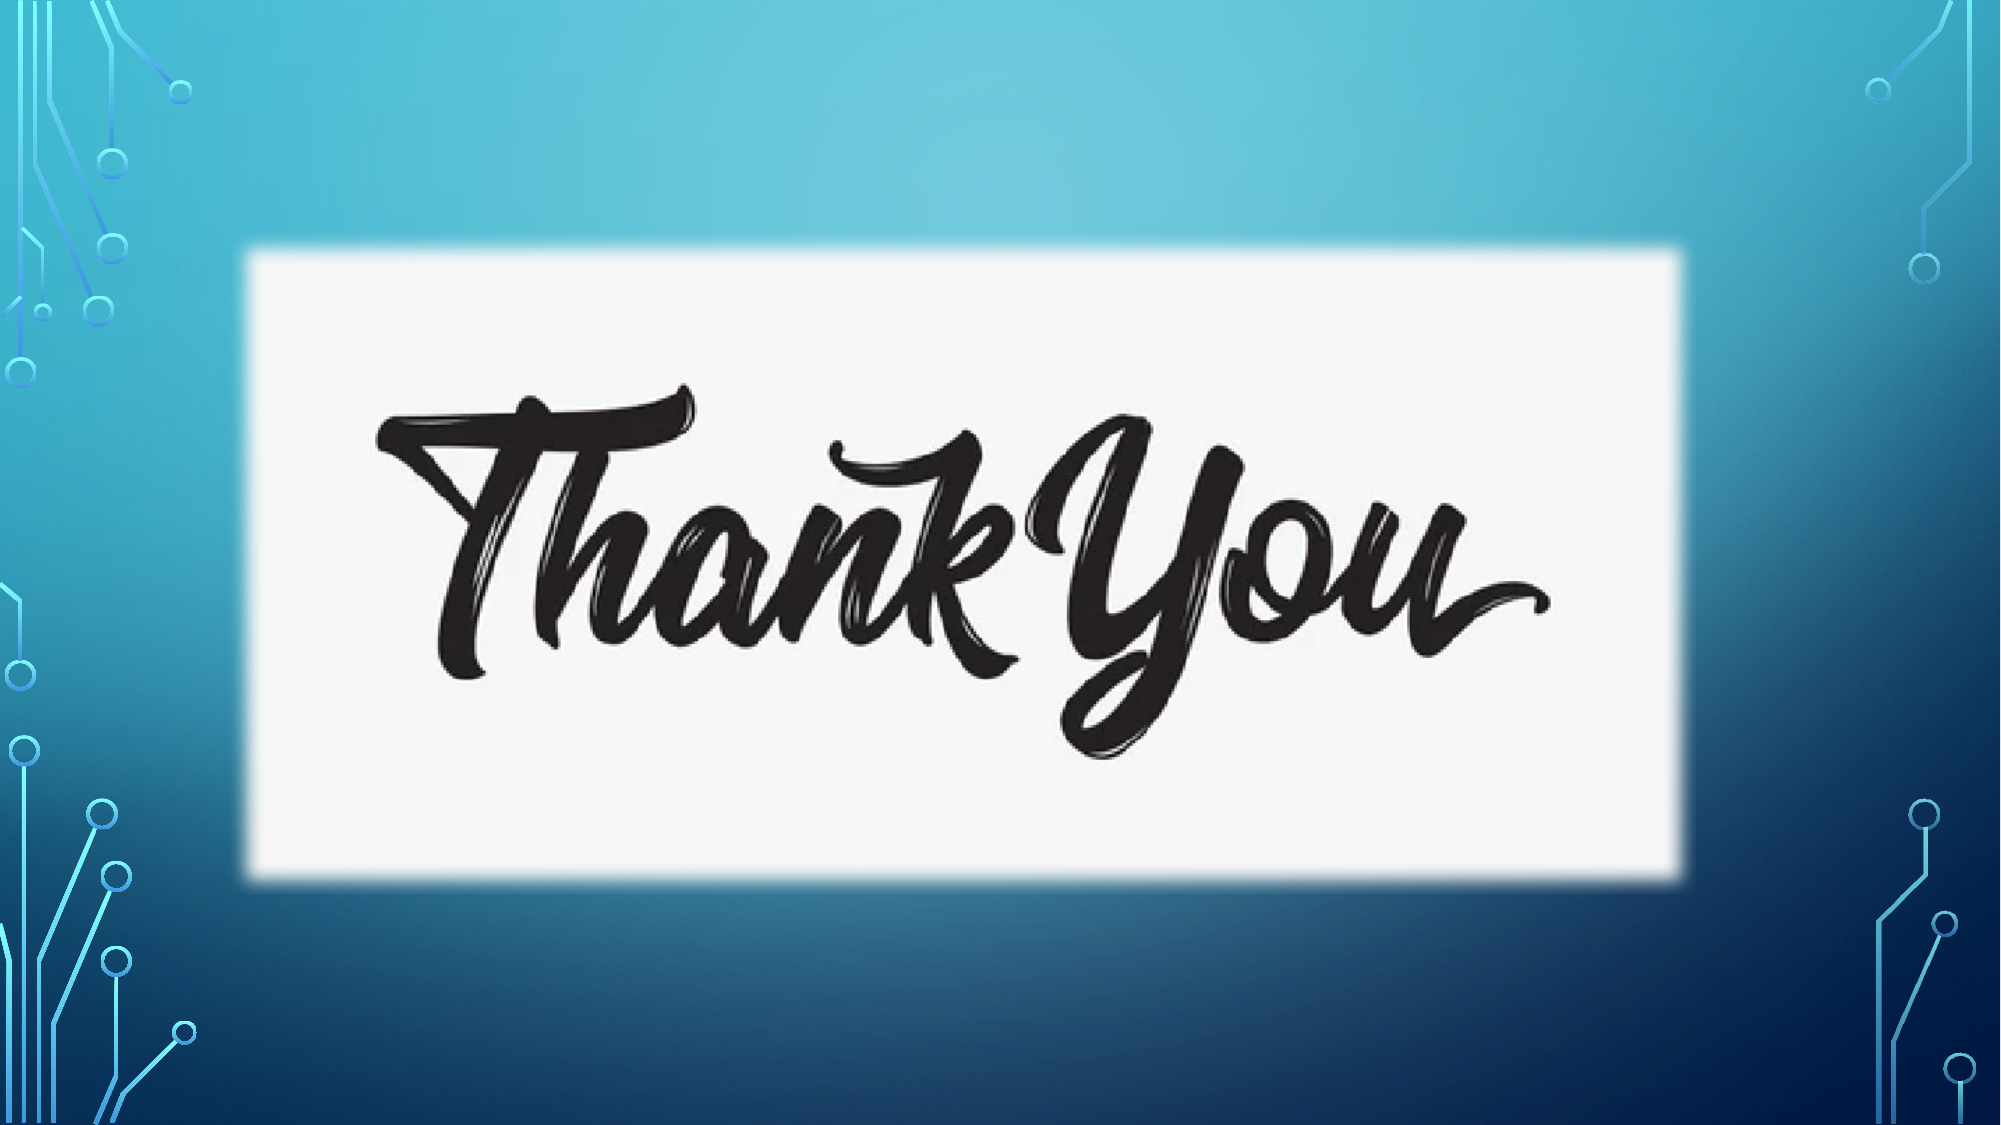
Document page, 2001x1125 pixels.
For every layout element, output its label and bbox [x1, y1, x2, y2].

picture [229, 230, 1696, 894]
